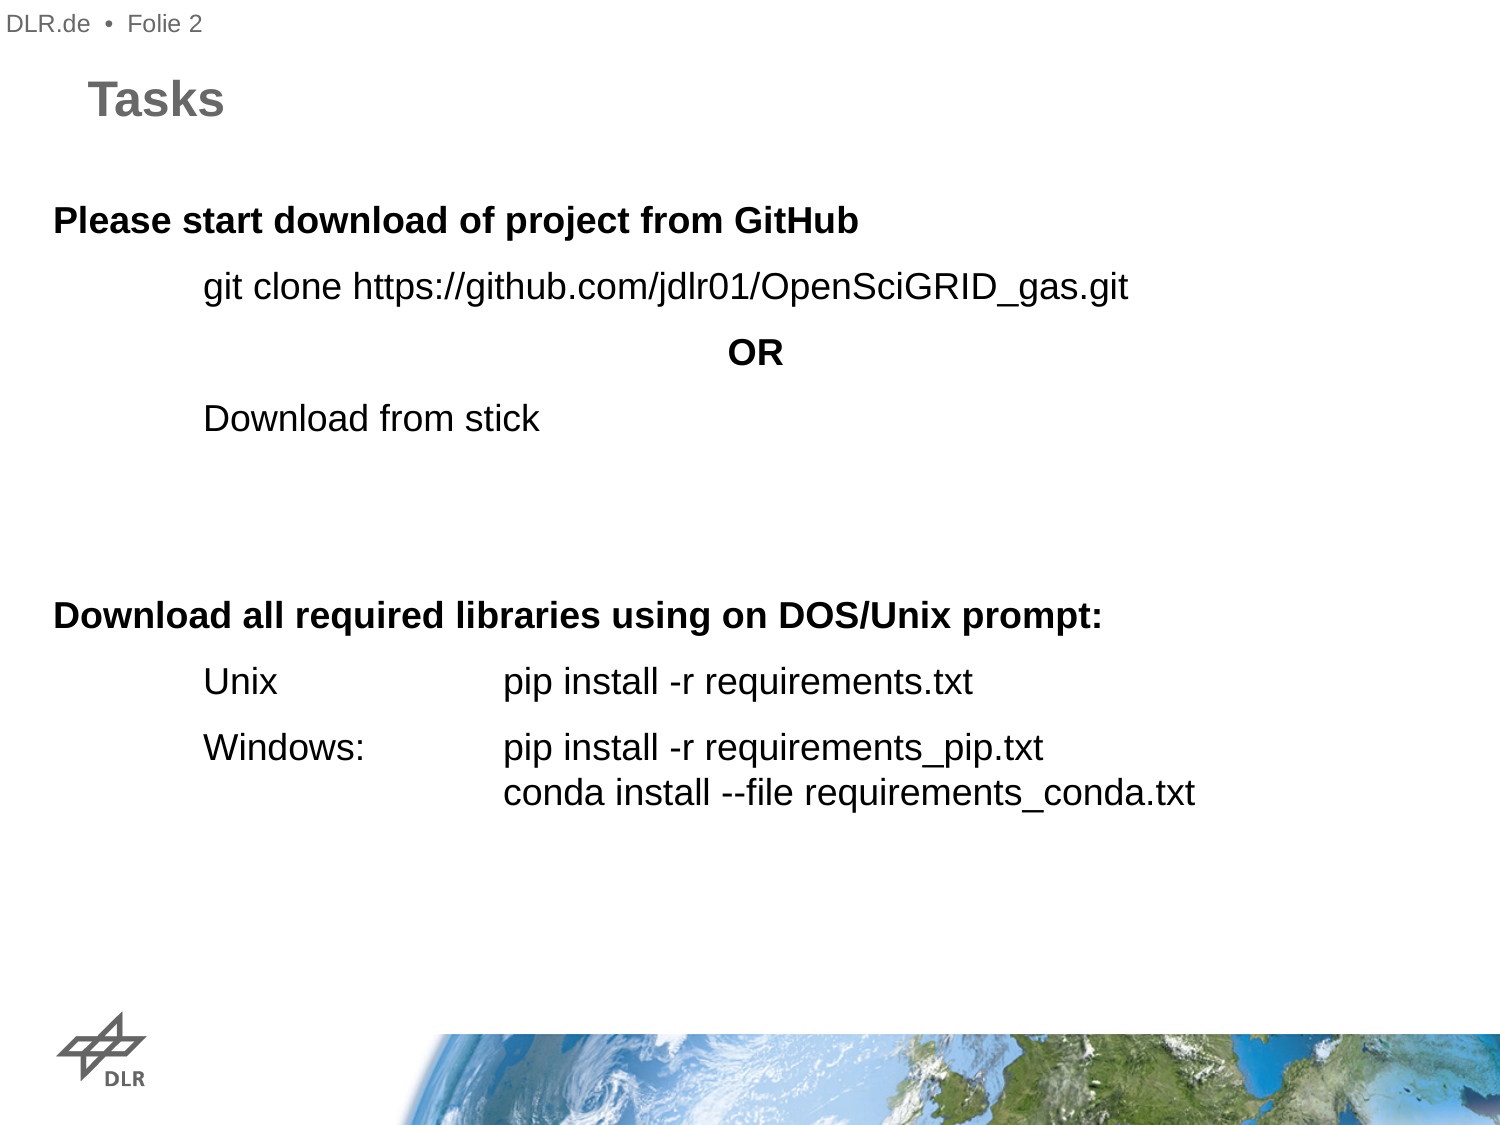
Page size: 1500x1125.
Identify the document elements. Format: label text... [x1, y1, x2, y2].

slide_number DLR.de • Folie 2 [5, 7, 263, 30]
title Tasks [87, 66, 1429, 138]
picture [0, 1007, 1500, 1125]
list Please start download of project from GitHub git clone https://github.com/jdlr01/OpenSciGRID_gas.git OR Download from stick Download all required libraries using on DOS/Unix prompt: Unix pip install -r requirements.txt Windows: pip install -r requirements_pip.txt conda install --file requirements_conda.txt [53, 196, 1459, 929]
